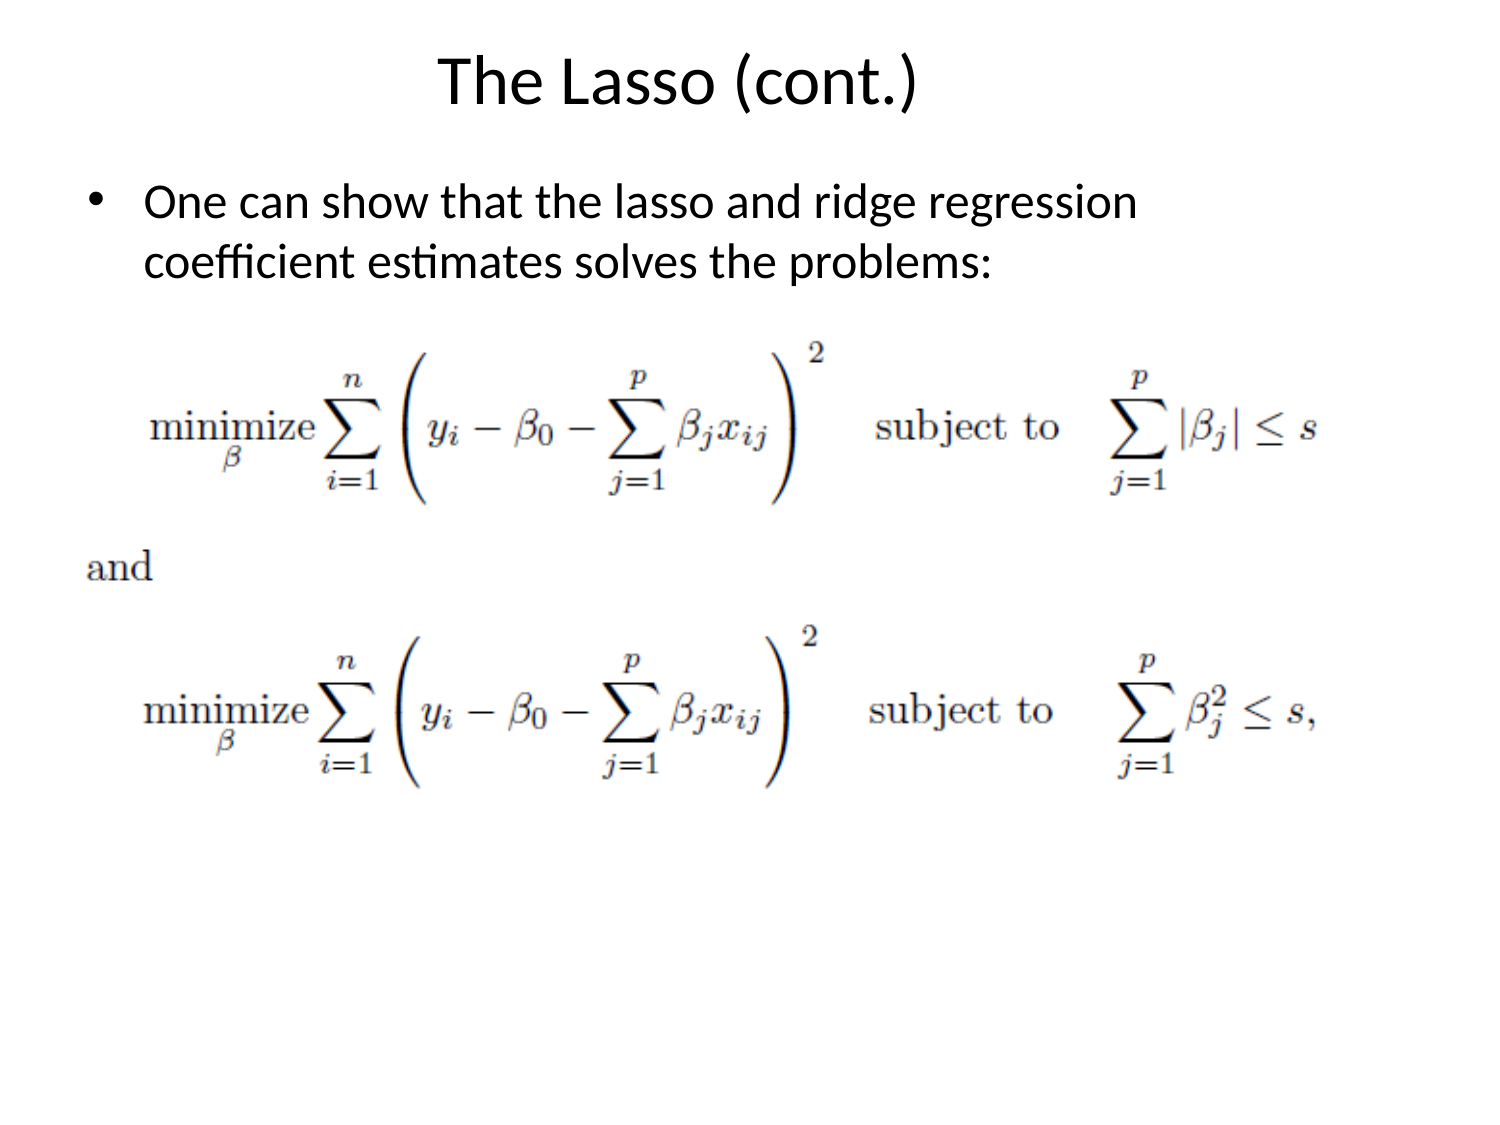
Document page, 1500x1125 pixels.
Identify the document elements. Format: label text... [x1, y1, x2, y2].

picture [77, 330, 1330, 795]
list One can show that the lasso and ridge regression coefficient estimates solves the problems: [72, 160, 1335, 822]
title The Lasso (cont.) [29, 26, 1330, 127]
